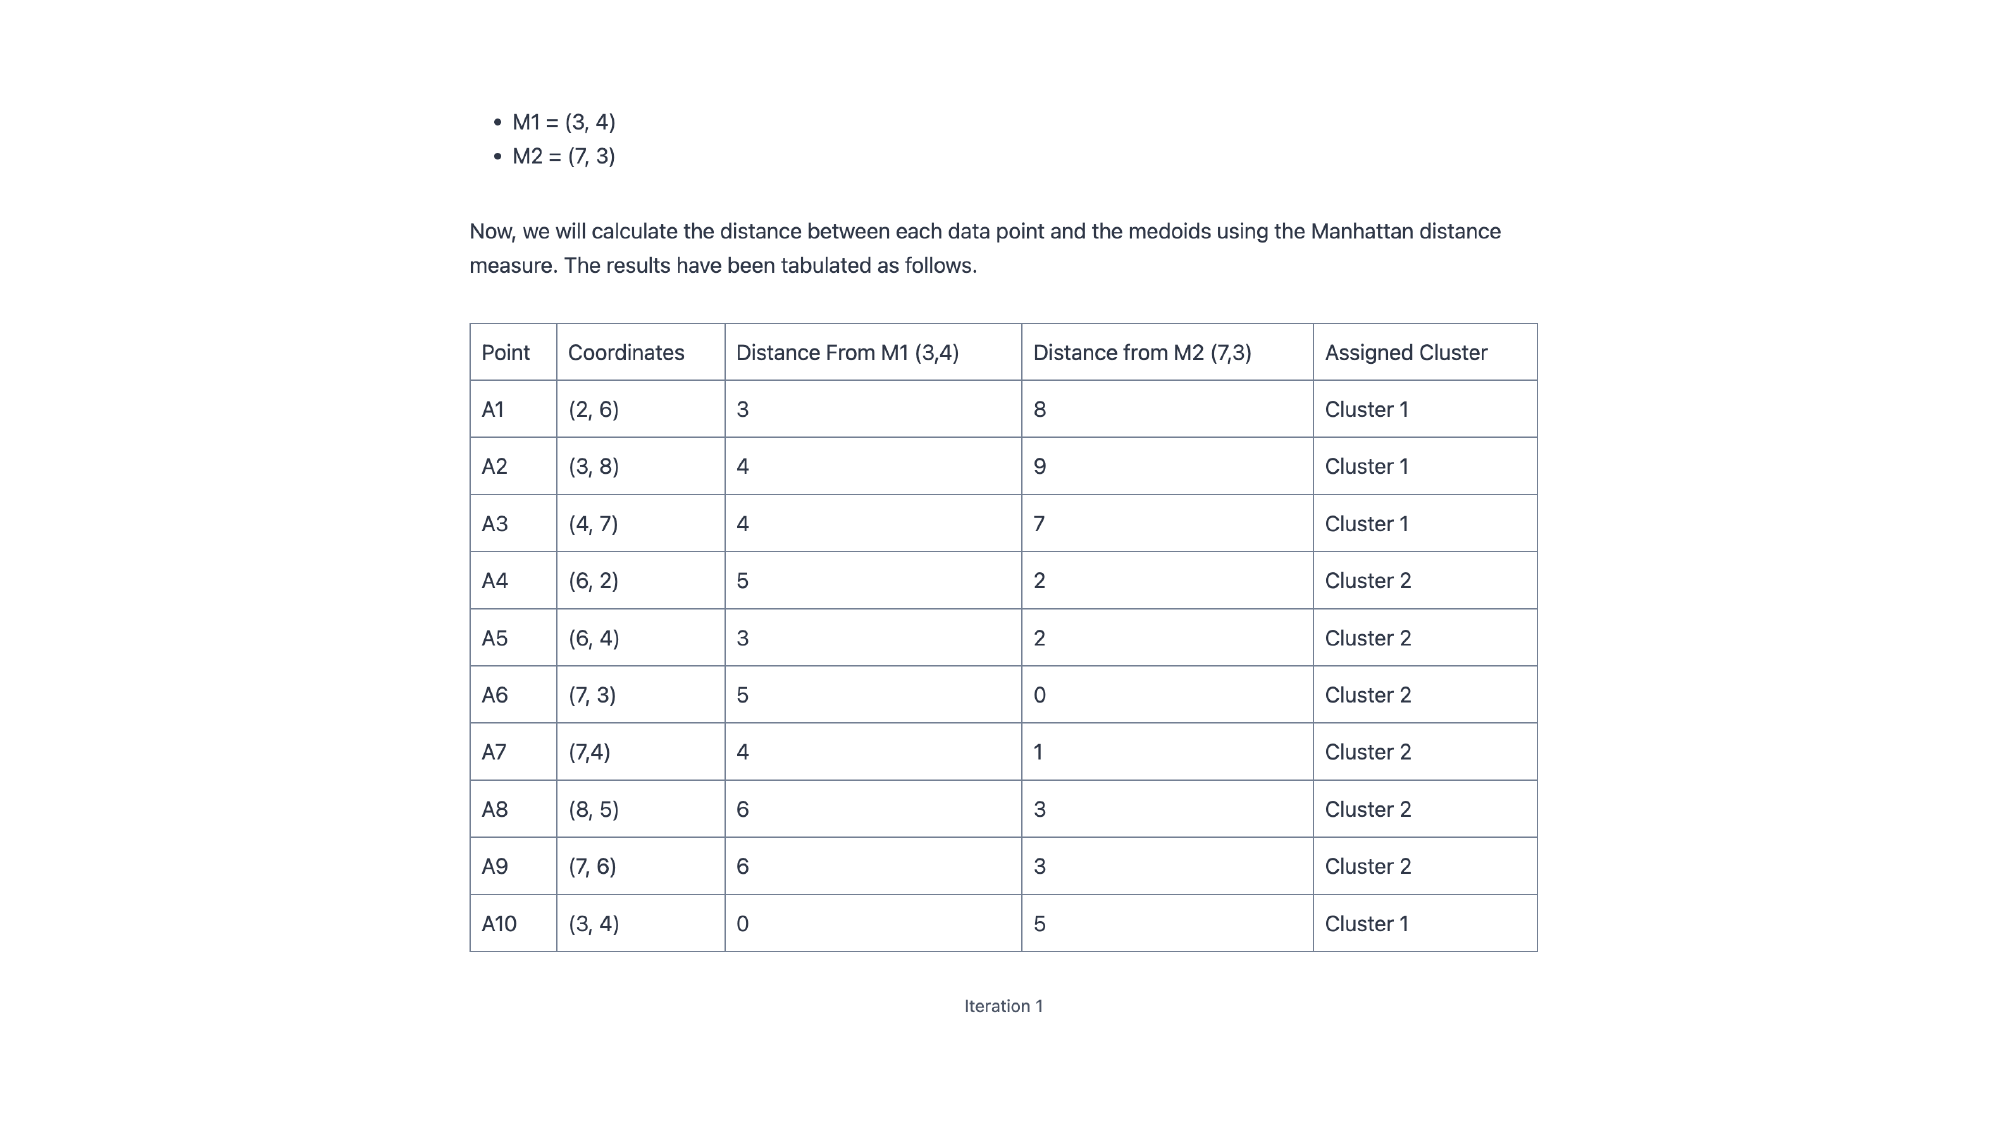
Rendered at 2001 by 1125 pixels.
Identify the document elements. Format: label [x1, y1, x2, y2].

list [449, 105, 1551, 1020]
